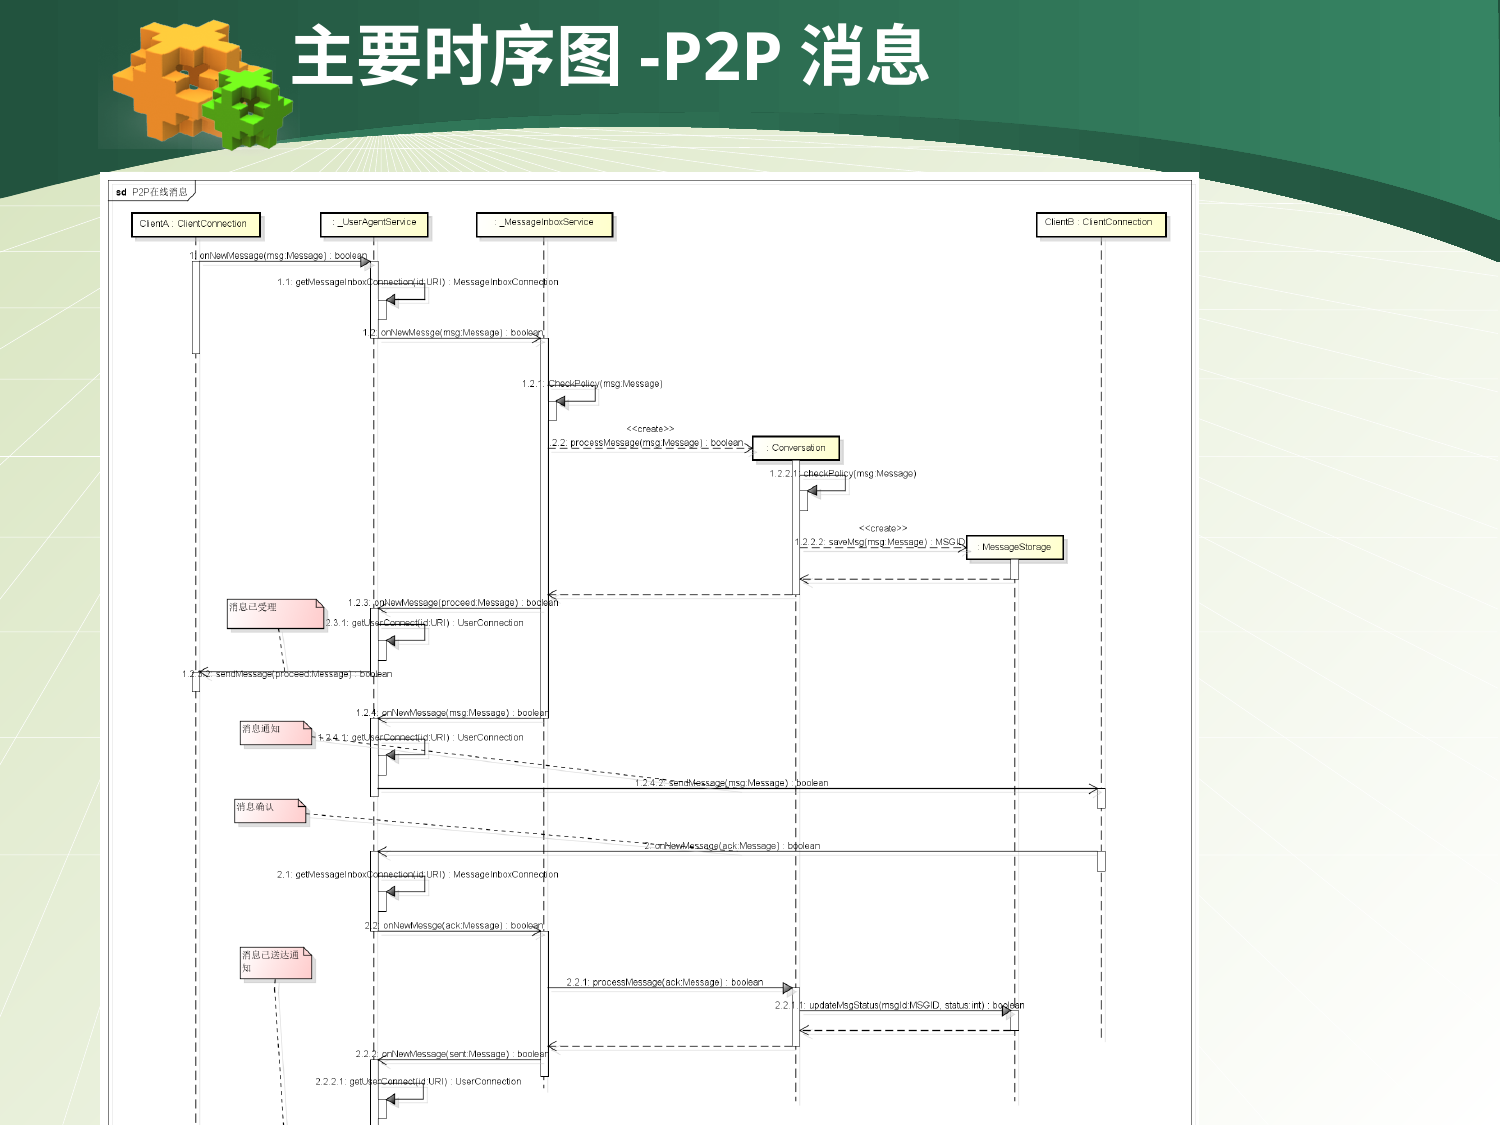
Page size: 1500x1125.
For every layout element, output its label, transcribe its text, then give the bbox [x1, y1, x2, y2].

picture [100, 172, 1200, 1125]
picture [98, 18, 300, 156]
text_box 主要时序图-P2P消息 [275, 6, 1471, 122]
